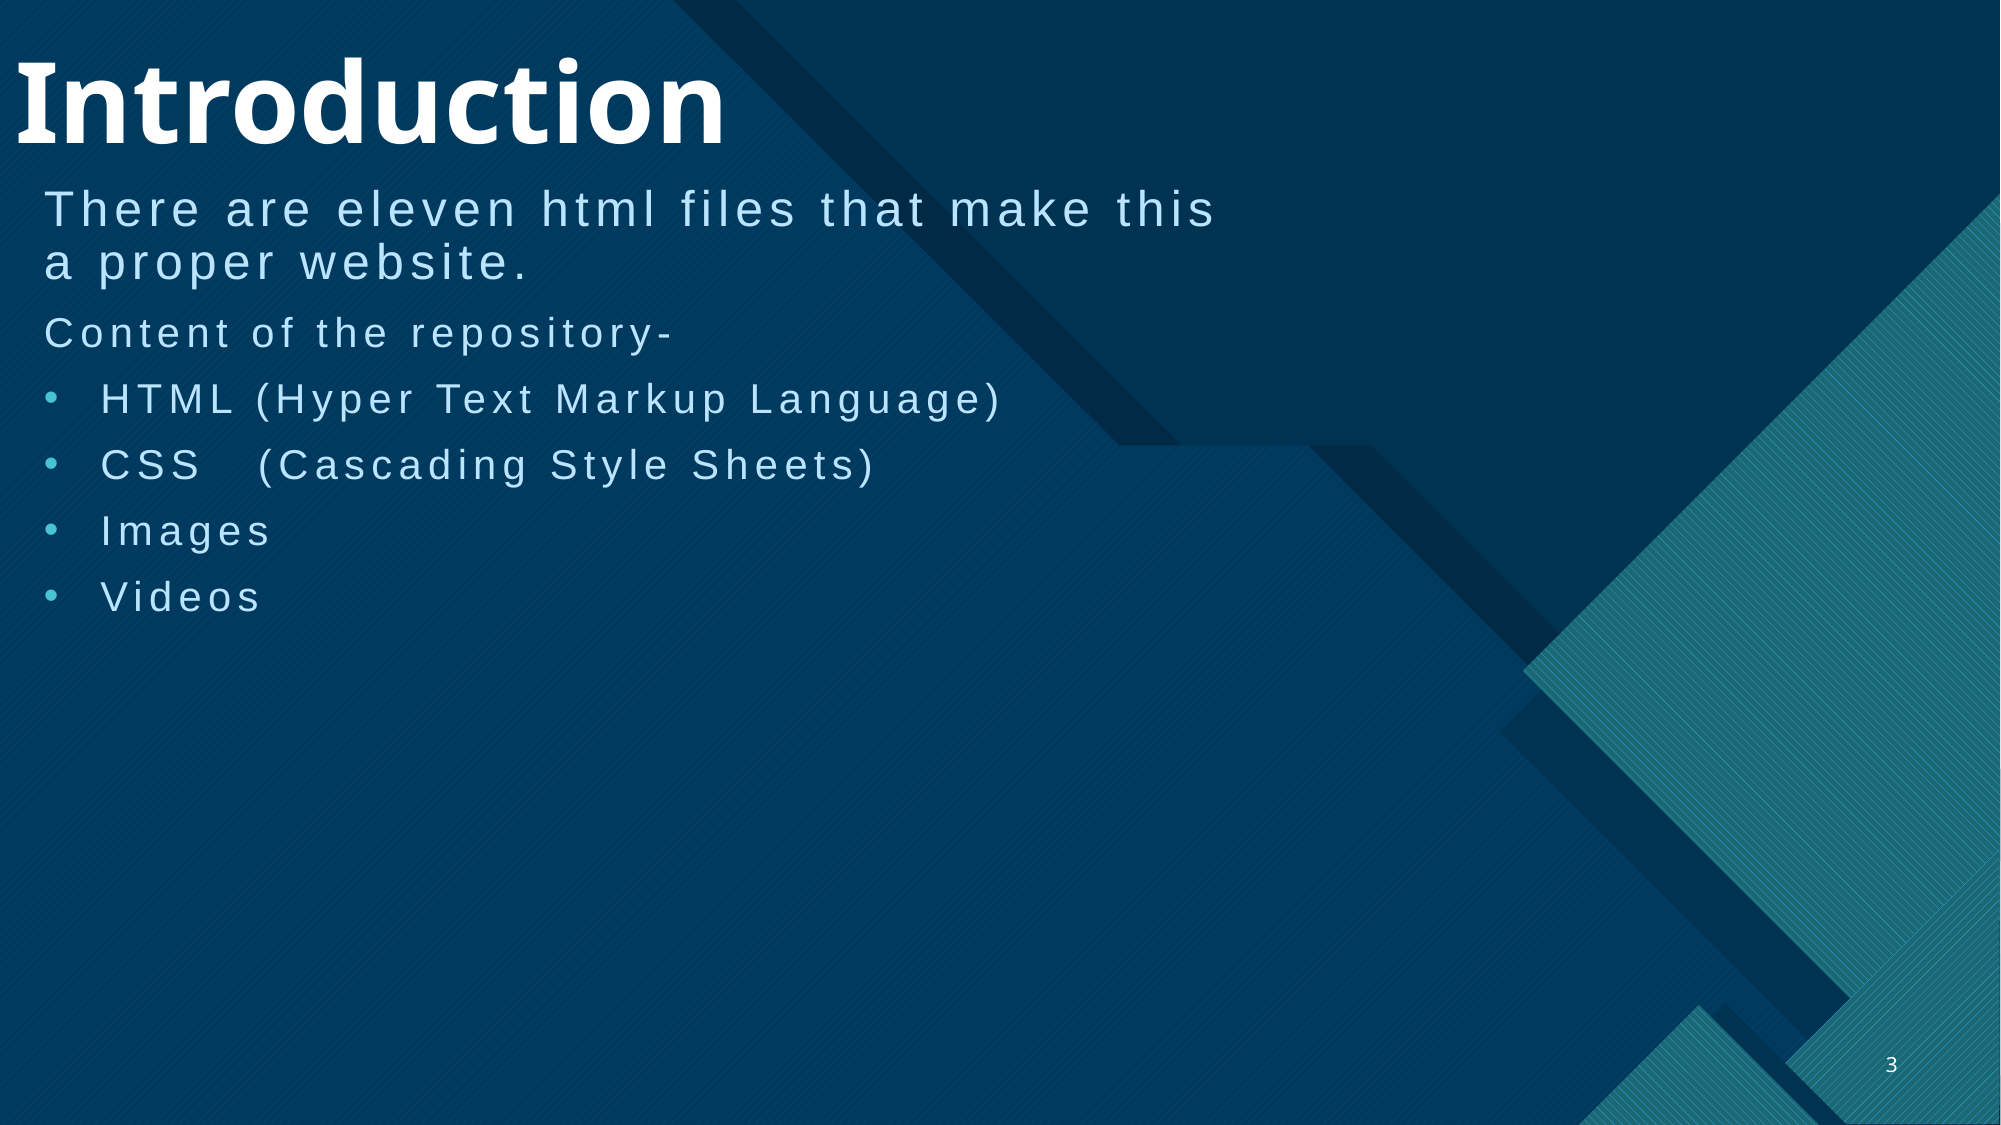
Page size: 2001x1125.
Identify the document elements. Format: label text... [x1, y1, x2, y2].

slide_number 3 [1845, 1035, 1913, 1096]
slide_number 11 [1523, 522, 2001, 1064]
list There are eleven html files that make this a proper website. Content of the repository- HTML (Hyper Text Markup Language) CSS (Cascading Style Sheets) Images Videos [29, 175, 1253, 1073]
title Introduction [0, 34, 1277, 176]
